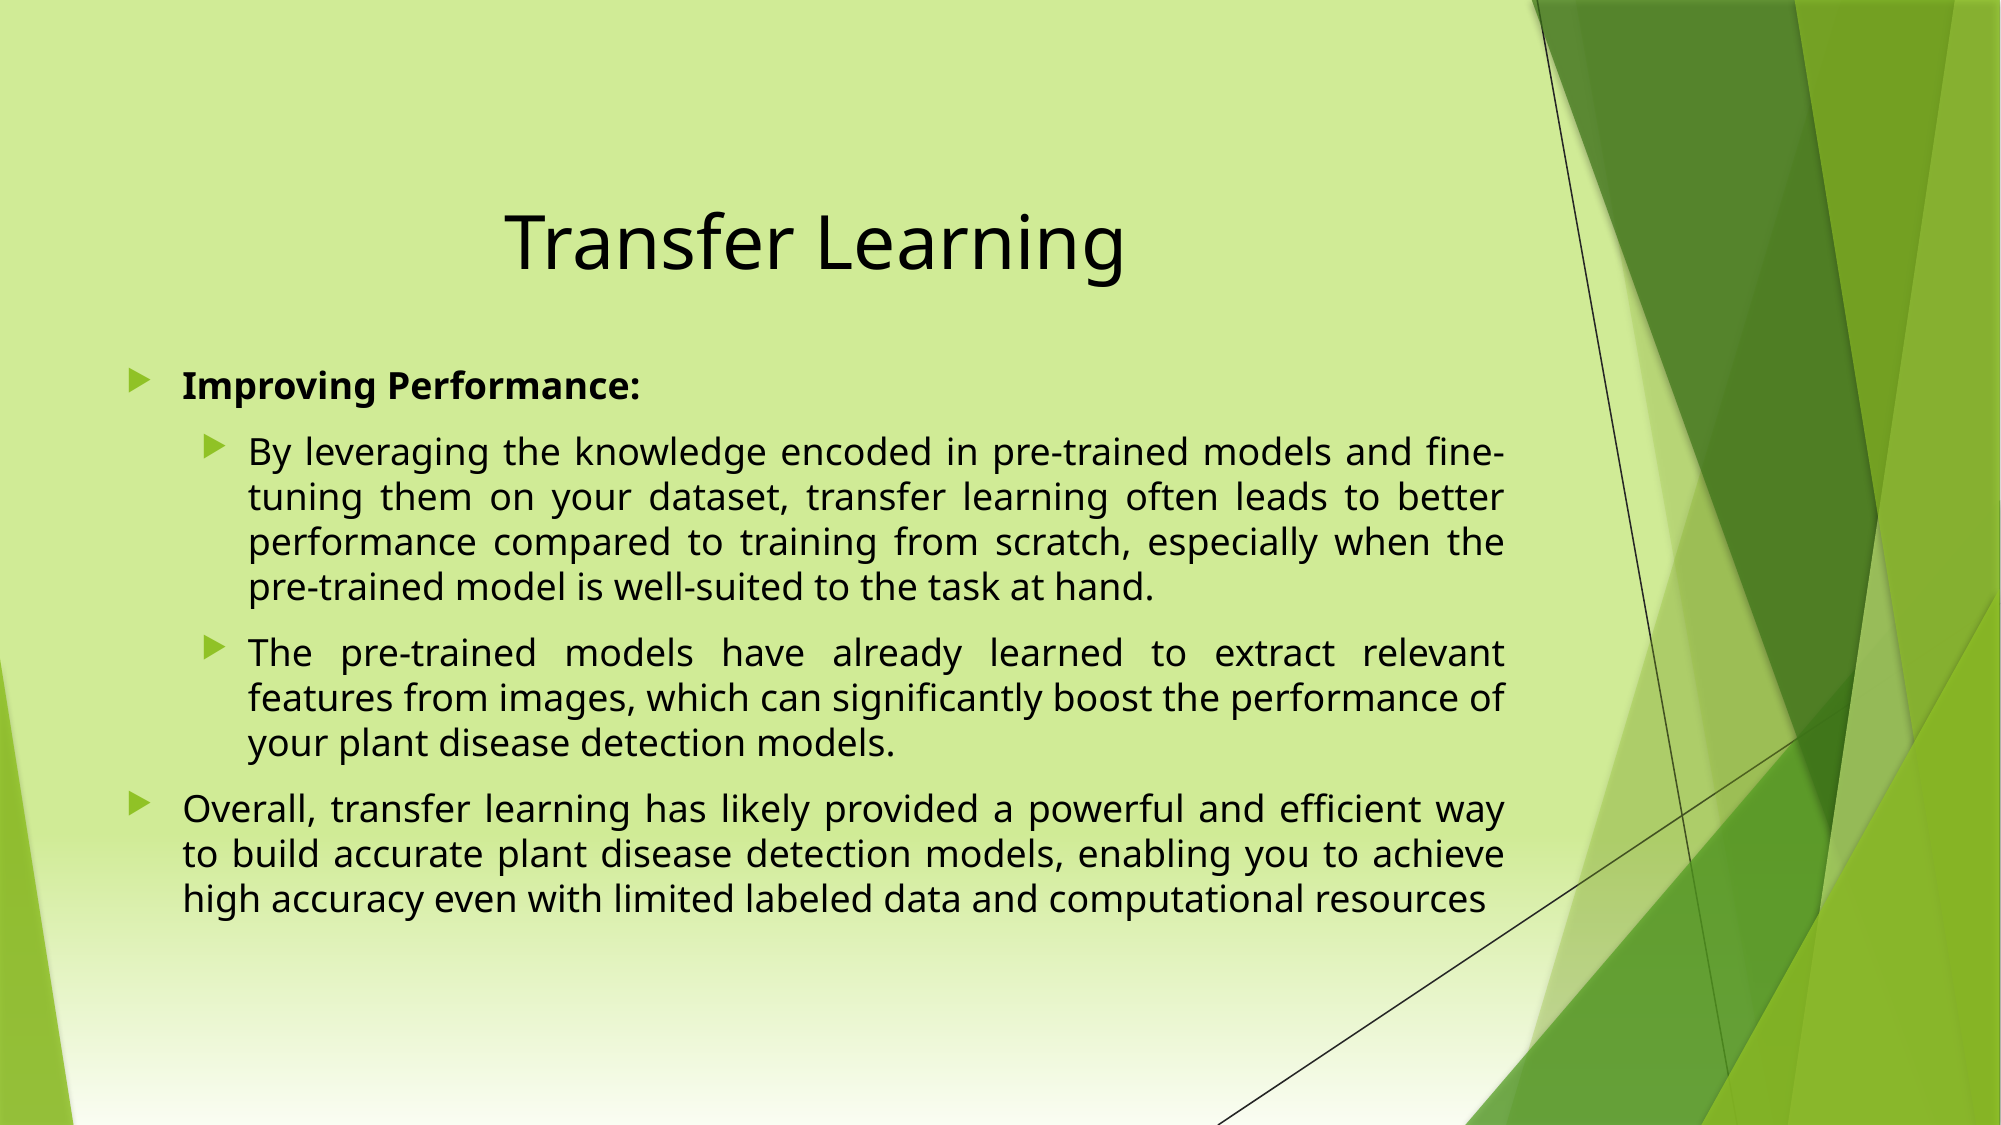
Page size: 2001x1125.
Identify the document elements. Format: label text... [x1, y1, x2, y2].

list Improving Performance: By leveraging the knowledge encoded in pre-trained models and fine-tuning them on your dataset, transfer learning often leads to better performance compared to training from scratch, especially when the pre-trained model is well-suited to the task at hand. The pre-trained models have already learned to extract relevant features from images, which can significantly boost the performance of your plant disease detection models. Overall, transfer learning has likely provided a powerful and efficient way to build accurate plant disease detection models, enabling you to achieve high accuracy even with limited labeled data and computational resources [111, 354, 1522, 1012]
title Transfer Learning [111, 186, 1522, 317]
